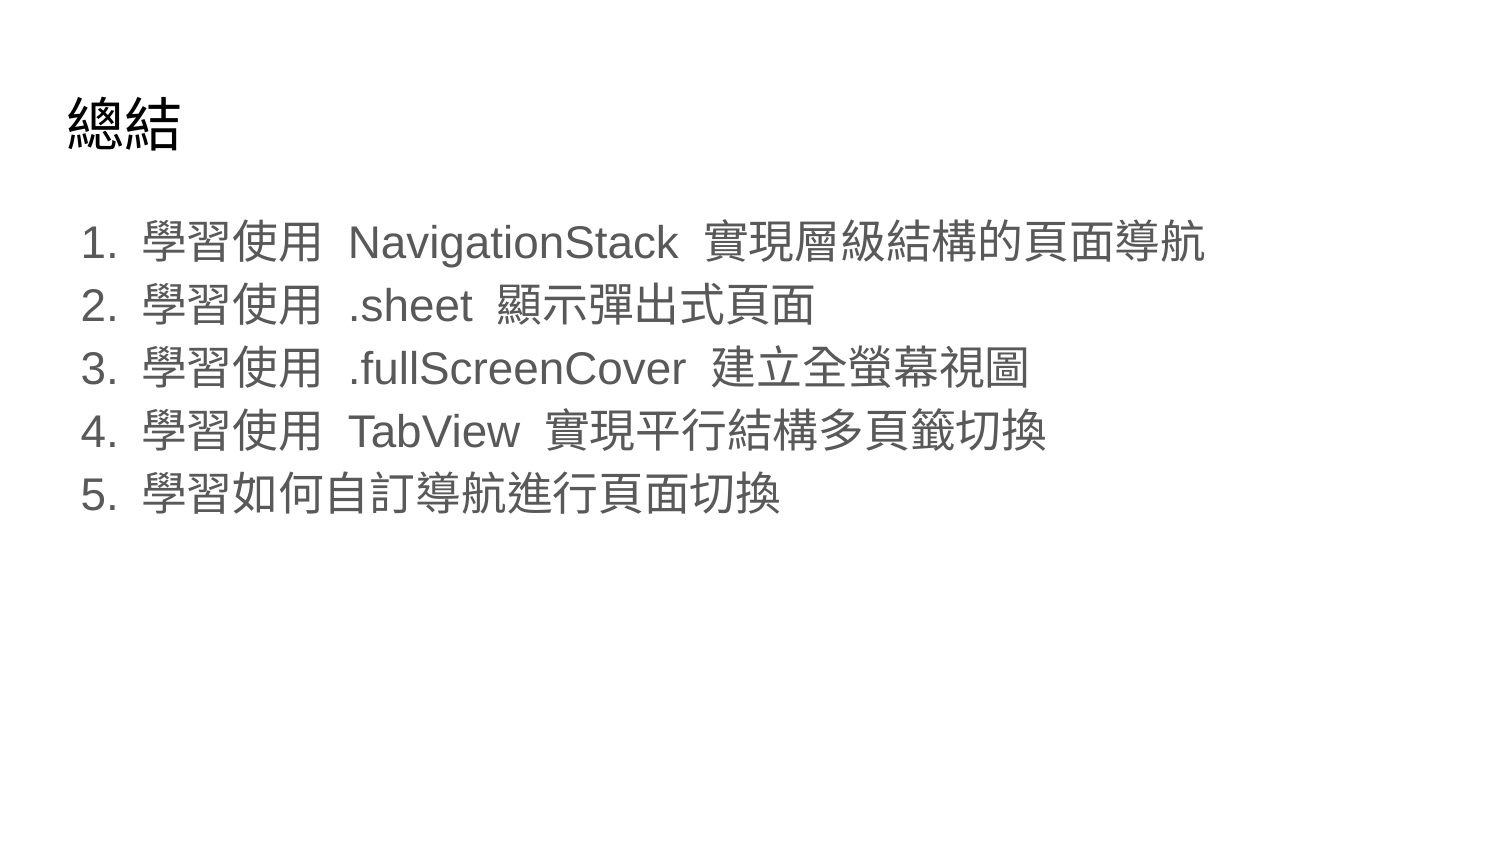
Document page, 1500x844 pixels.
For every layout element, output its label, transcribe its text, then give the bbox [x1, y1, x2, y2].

title 總結 [51, 72, 1449, 167]
list 學習使用 NavigationStack 實現層級結構的頁面導航 學習使用 .sheet 顯示彈出式頁面 學習使用 .fullScreenCover 建立全螢幕視圖 學習使用 TabView 實現平行結構多頁籤切換 學習如何自訂導航進行頁面切換 [51, 189, 1449, 750]
